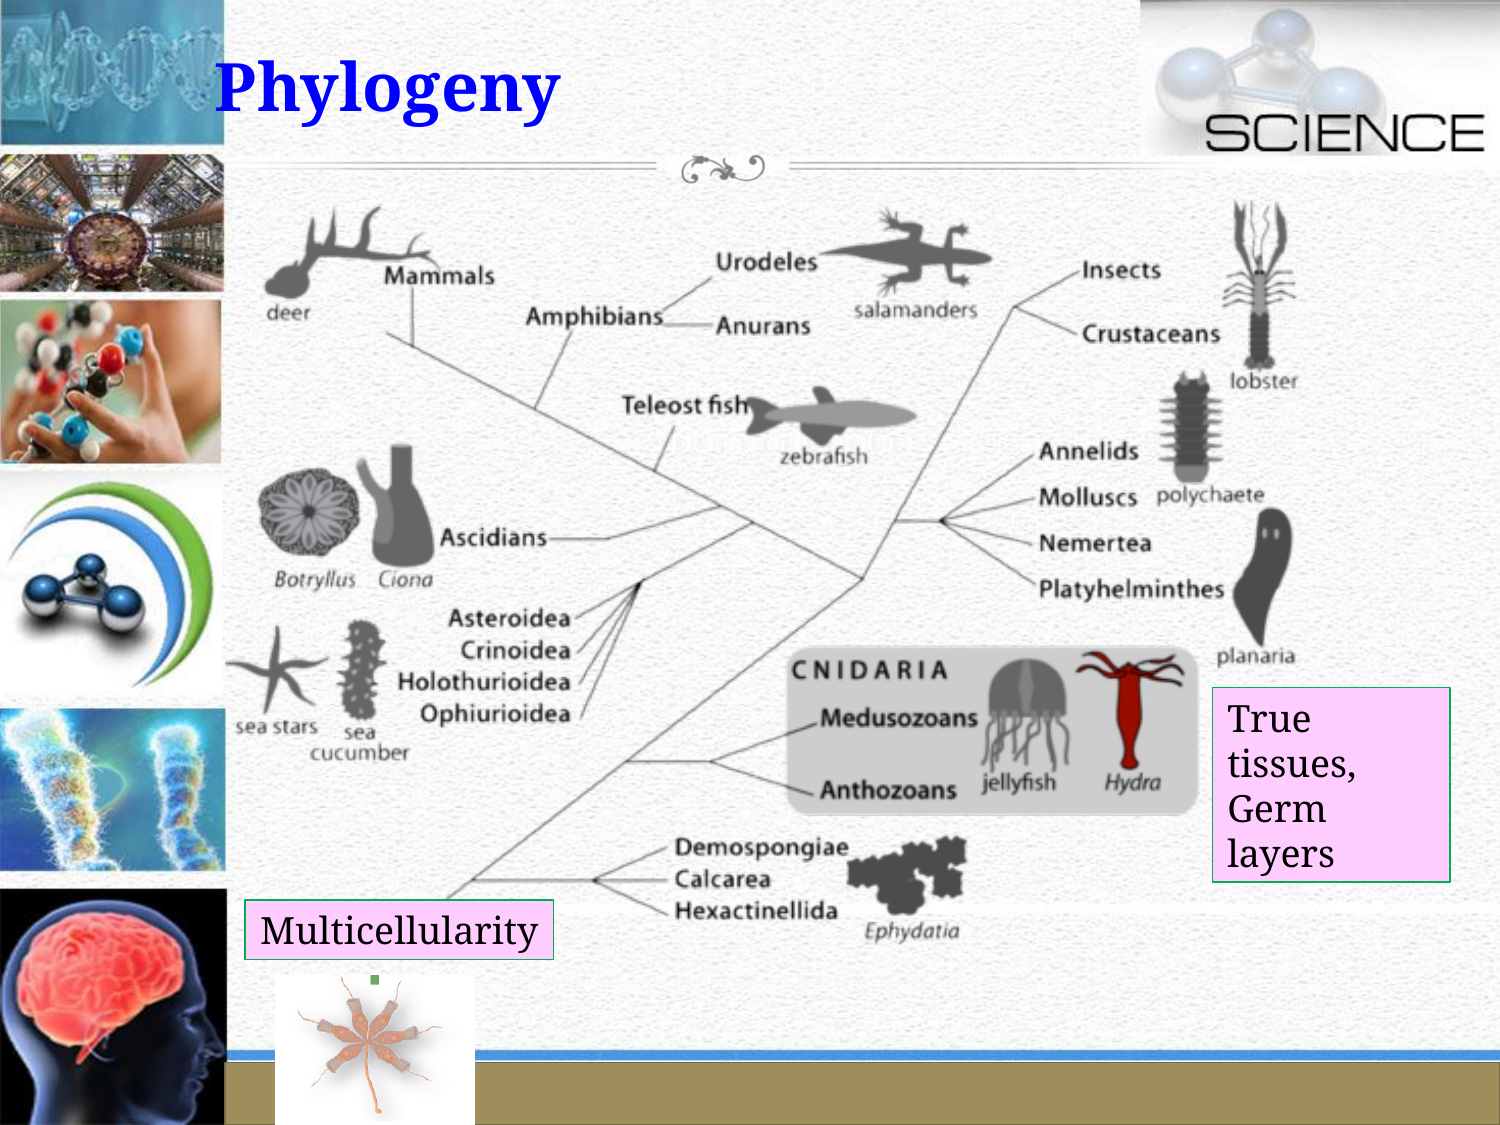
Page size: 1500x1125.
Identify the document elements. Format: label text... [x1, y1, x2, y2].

text_box True tissues, Germ layers [1306, 687, 1451, 883]
text_box [224, 1062, 274, 1125]
text_box [476, 1062, 1500, 1125]
picture [0, 0, 1500, 1125]
text_box Phylogeny [200, 37, 577, 133]
